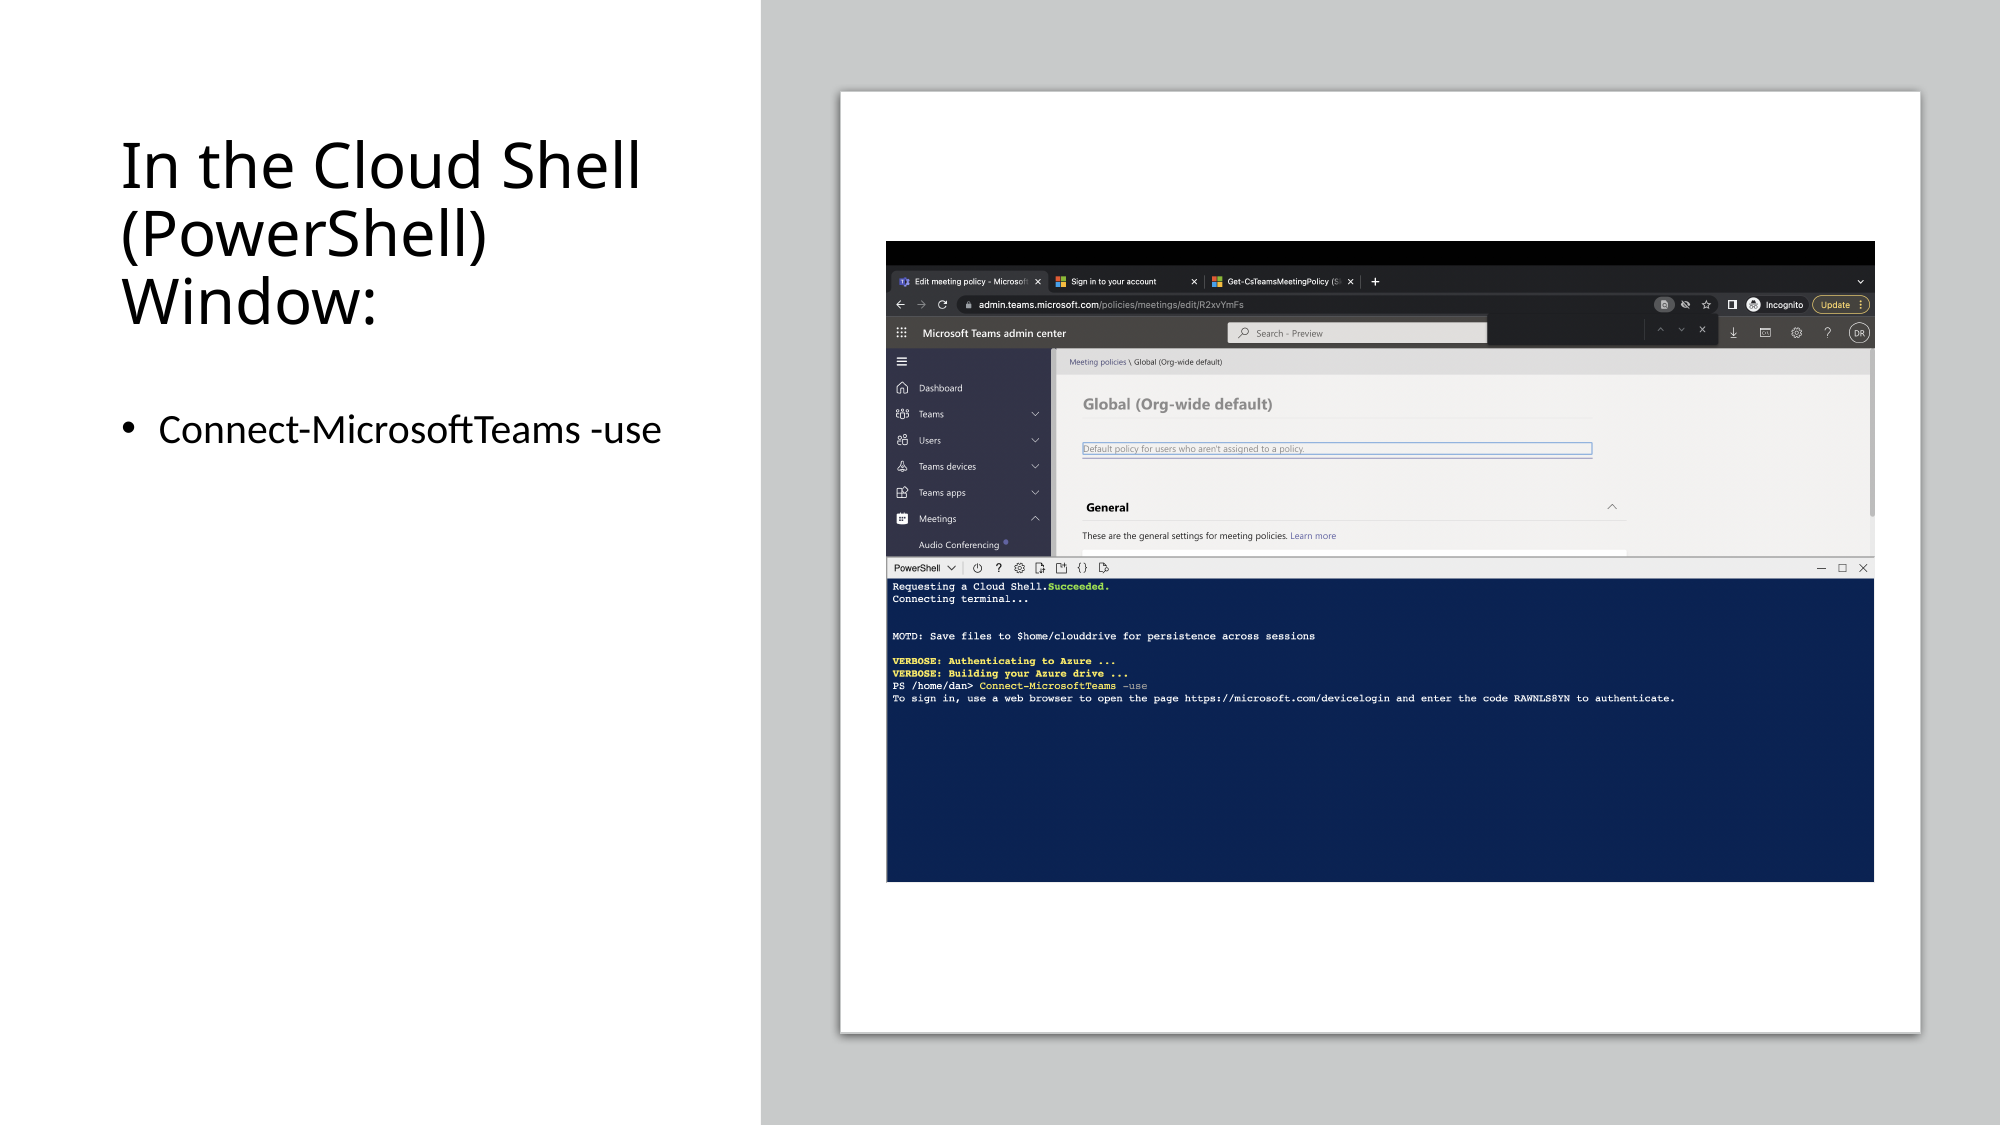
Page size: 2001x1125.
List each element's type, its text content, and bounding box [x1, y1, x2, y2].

title In the Cloud Shell (PowerShell) Window: [106, 103, 682, 370]
list Connect-MicrosoftTeams -use [106, 399, 682, 1021]
picture [886, 241, 1875, 884]
text_box [839, 90, 1922, 1034]
text_box [760, 0, 2000, 1125]
